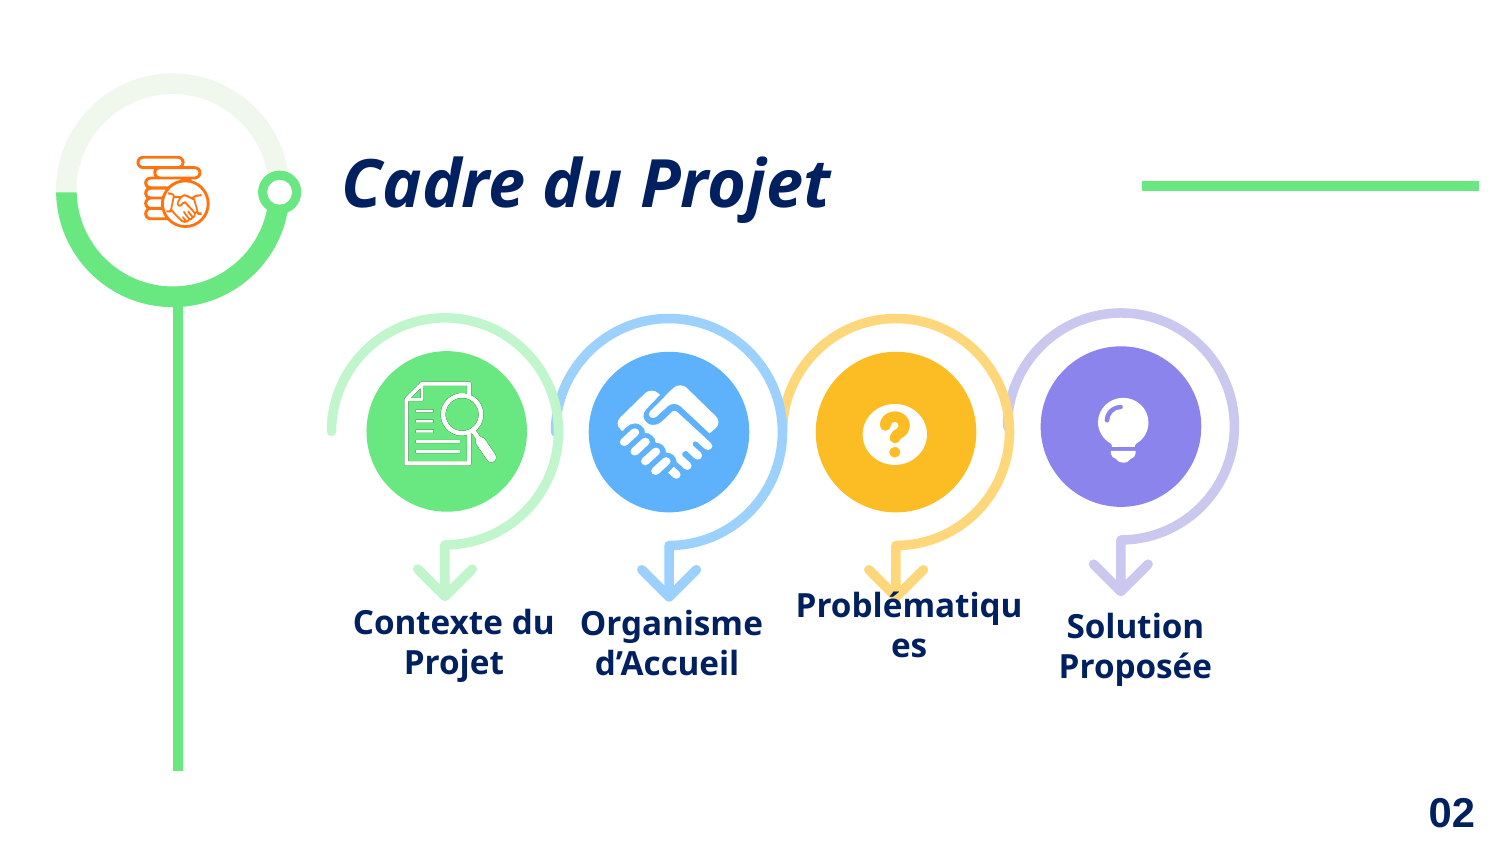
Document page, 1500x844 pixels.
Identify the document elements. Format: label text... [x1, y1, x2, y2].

text_box Problématiques [772, 588, 1046, 660]
text_box [815, 351, 977, 513]
text_box [557, 313, 788, 602]
text_box [337, 313, 564, 512]
text_box [862, 403, 927, 465]
text_box [783, 313, 1015, 588]
text_box [588, 351, 750, 513]
text_box Cadre du Projet [337, 141, 1170, 221]
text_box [23, 0, 334, 772]
text_box 02 [1413, 778, 1500, 844]
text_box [616, 385, 720, 479]
text_box [1098, 397, 1149, 447]
text_box [1110, 450, 1136, 463]
picture [371, 359, 527, 520]
text_box Organisme d’Accueil [582, 606, 799, 677]
text_box Solution Proposée [1008, 609, 1263, 681]
text_box [1040, 346, 1202, 507]
text_box [414, 351, 480, 358]
text_box Contexte du Projet [337, 605, 582, 677]
text_box [1008, 308, 1240, 597]
text_box [412, 528, 514, 602]
